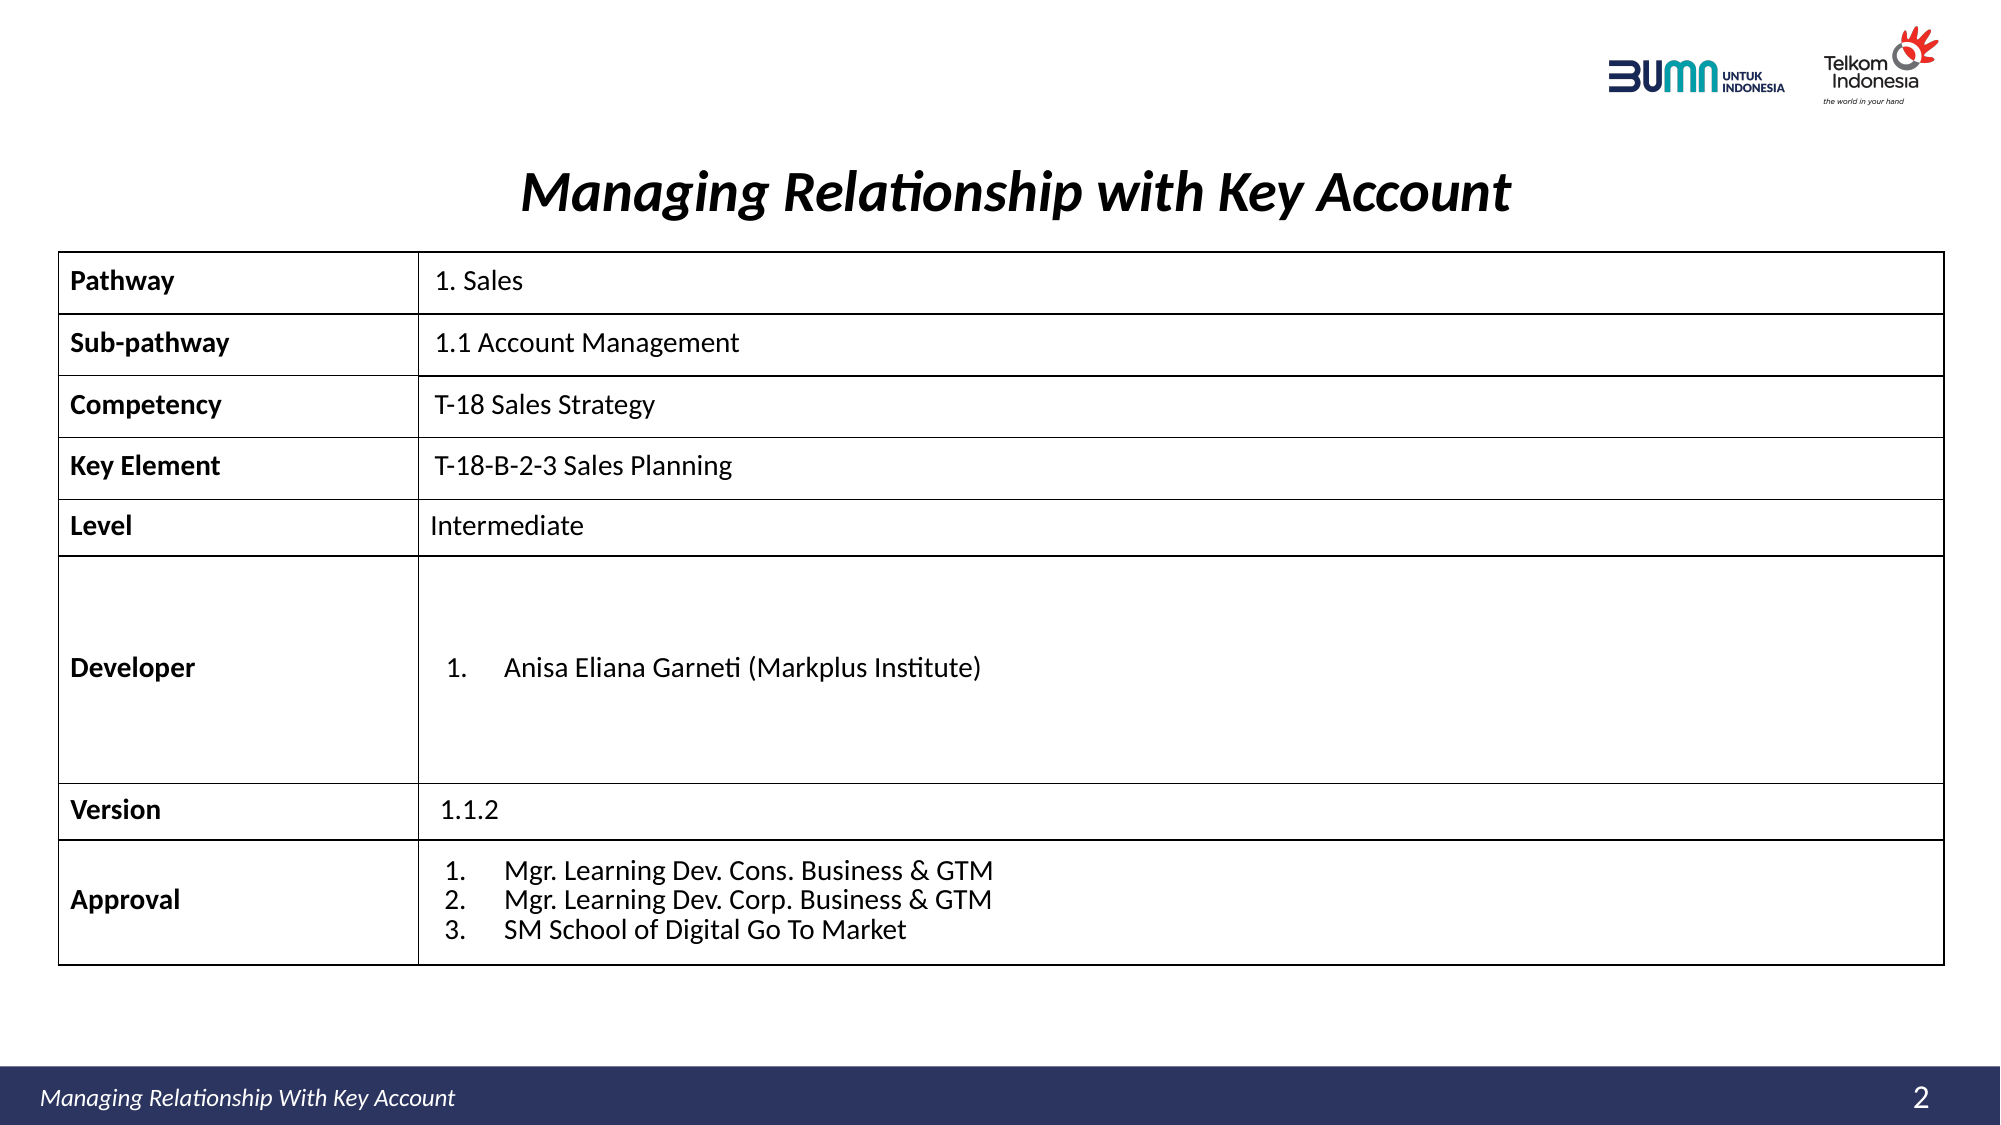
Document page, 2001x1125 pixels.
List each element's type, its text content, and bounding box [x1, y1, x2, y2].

table_cell Approval [59, 841, 418, 964]
slide_number 1 [1875, 1065, 1967, 1125]
table_cell Developer [59, 557, 418, 783]
table_cell 1.1.2 [419, 784, 1943, 839]
title Managing Relationship with Key Account [136, 139, 1897, 253]
table_cell T-18-B-2-3 Sales Planning [419, 438, 1943, 499]
table_cell Competency [59, 376, 418, 437]
table_cell T-18 Sales Strategy [419, 377, 1943, 437]
table_cell Sub-pathway [59, 315, 418, 375]
table_cell Anisa Eliana Garneti (Markplus Institute) [419, 557, 1943, 783]
table_cell Mgr. Learning Dev. Cons. Business & GTM Mgr. Learning Dev. Corp. Business & GTM SM School of Digital Go To Market [419, 841, 1943, 964]
list Managing Relationship With Key Account [24, 1066, 1000, 1125]
table_cell Level [59, 500, 418, 555]
table_cell Key Element [59, 438, 418, 499]
table_header 1. Sales [419, 253, 1943, 313]
table_header Pathway [59, 253, 418, 313]
picture [1820, 23, 1943, 109]
table_cell Intermediate [419, 500, 1943, 555]
table_cell Version [59, 784, 418, 839]
table_cell 1.1 Account Management [419, 315, 1943, 375]
picture [1605, 56, 1789, 98]
